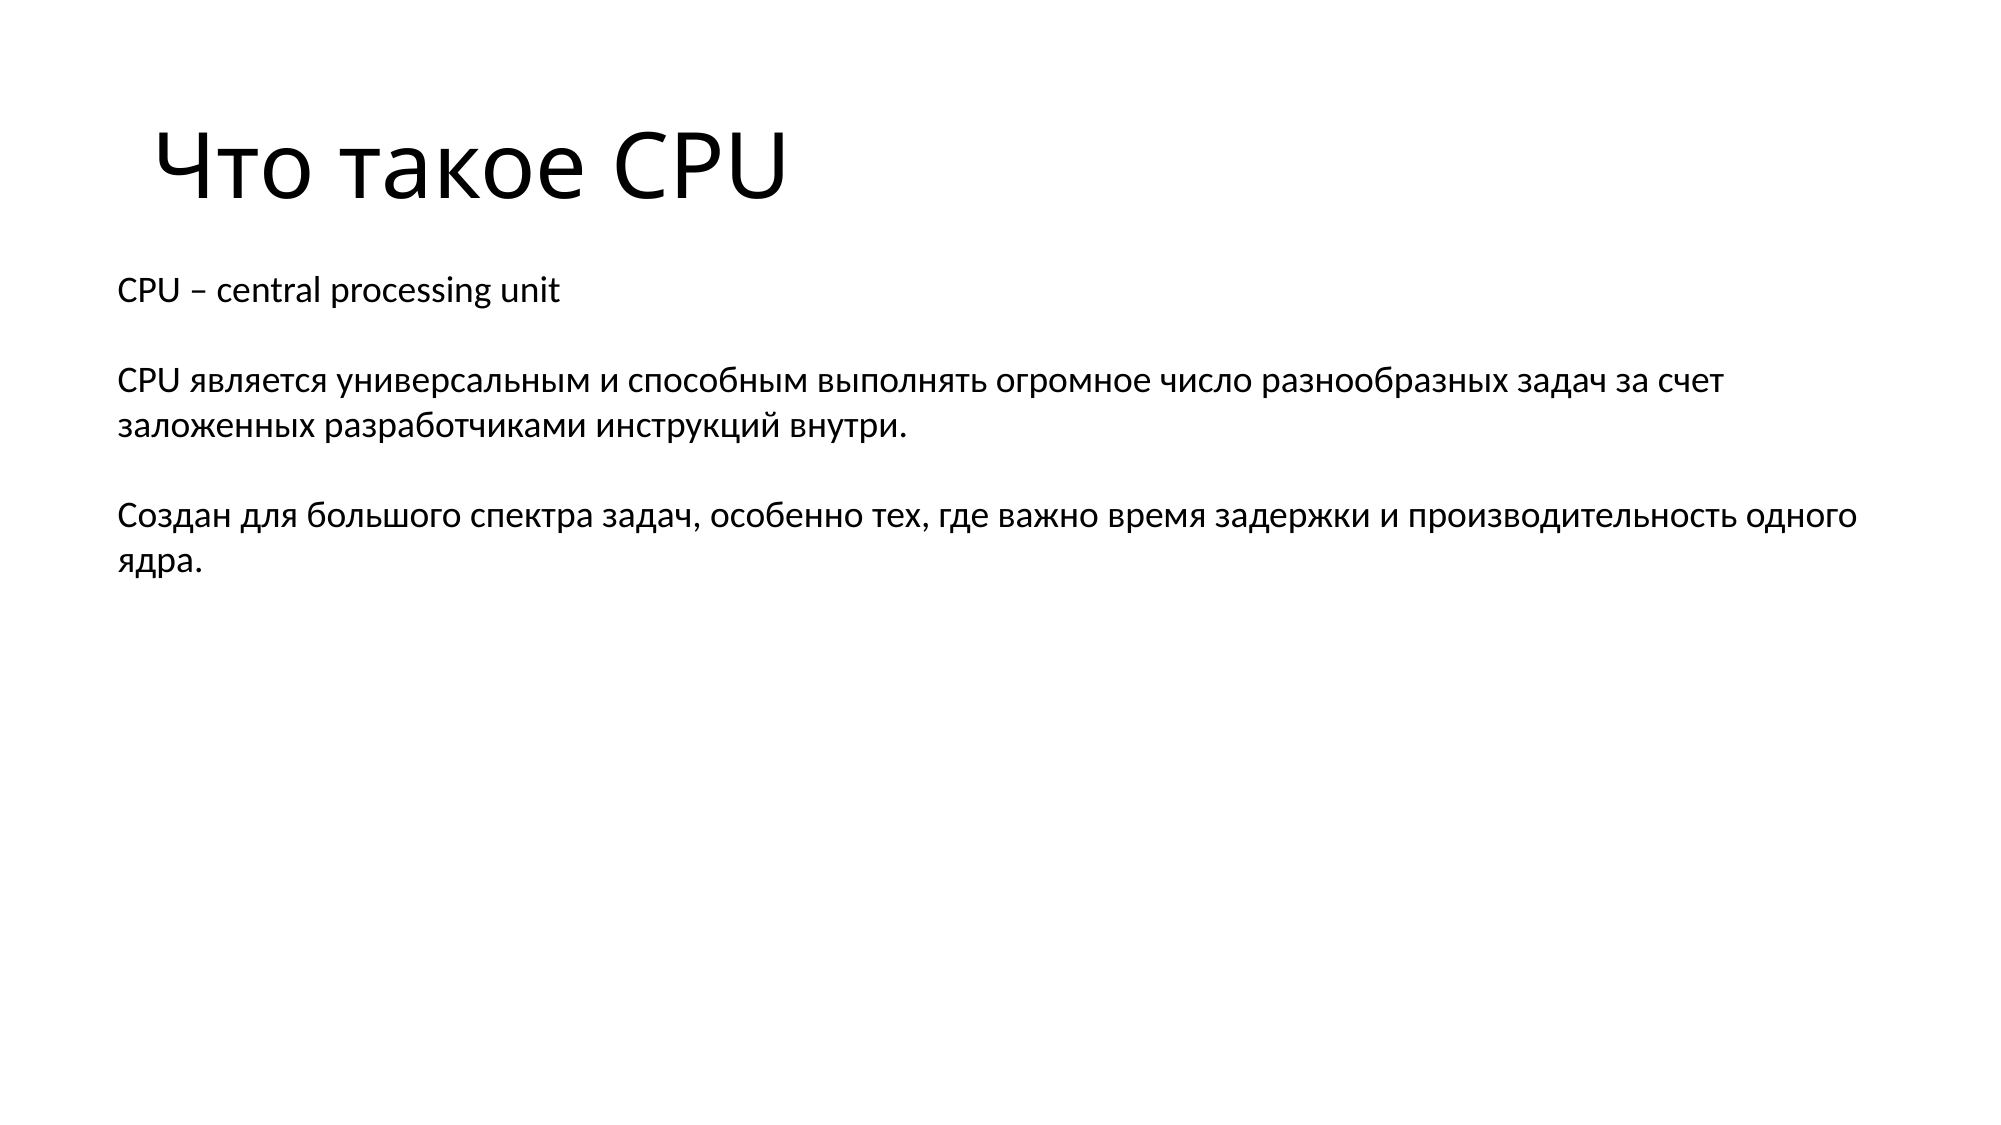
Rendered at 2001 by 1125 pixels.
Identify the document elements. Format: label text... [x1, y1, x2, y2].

title Что такое CPU [137, 59, 1863, 258]
text_box CPU – central processing unit CPU является универсальным и способным выполнять огромное число разнообразных задач за счет заложенных разработчиками инструкций внутри. Создан для большого спектра задач, особенно тех, где важно время задержки и производительность одного ядра. [102, 258, 1938, 588]
